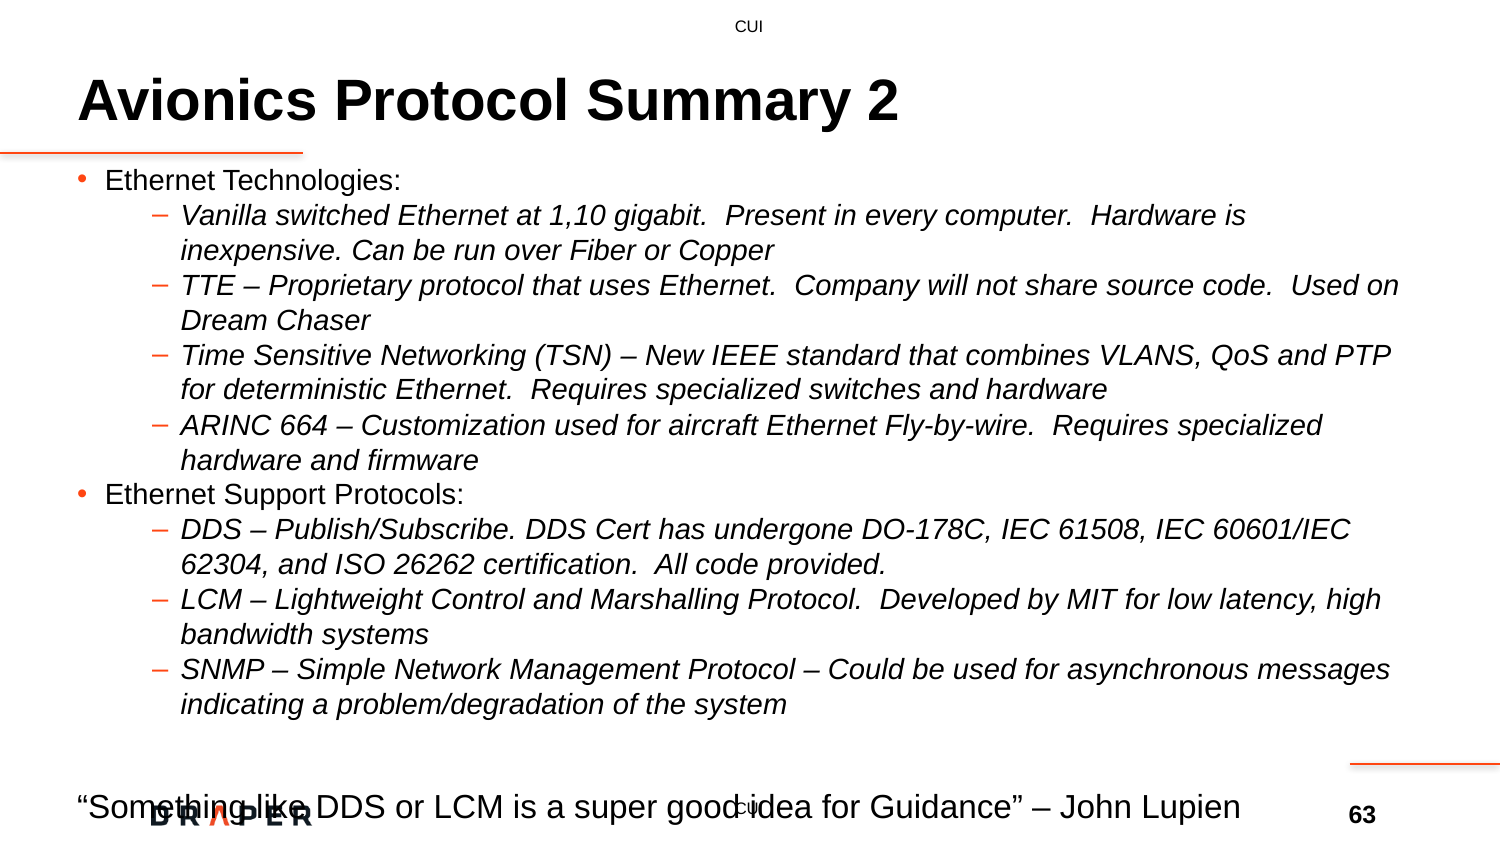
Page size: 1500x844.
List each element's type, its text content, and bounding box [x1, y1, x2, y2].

title Avionics Protocol Summary 2 [77, 42, 1427, 152]
slide_number 63 [1333, 791, 1411, 837]
list Ethernet Technologies: Vanilla switched Ethernet at 1,10 gigabit. Present in every computer. Hardware is inexpensive. Can be run over Fiber or Copper TTE – Proprietary protocol that uses Ethernet. Company will not share source code. Used on Dream Chaser Time Sensitive Networking (TSN) – New IEEE standard that combines VLANS, QoS and PTP for deterministic Ethernet. Requires specialized switches and hardware ARINC 664 – Customization used for aircraft Ethernet Fly-by-wire. Requires specialized hardware and firmware Ethernet Support Protocols: DDS – Publish/Subscribe. DDS Cert has undergone DO-178C, IEC 61508, IEC 60601/IEC 62304, and ISO 26262 certification. All code provided. LCM – Lightweight Control and Marshalling Protocol. Developed by MIT for low latency, high bandwidth systems SNMP – Simple Network Management Protocol – Could be used for asynchronous messages indicating a problem/degradation of the system “Something like DDS or LCM is a super good idea for Guidance” – John Lupien [77, 153, 1427, 744]
picture [151, 803, 313, 827]
